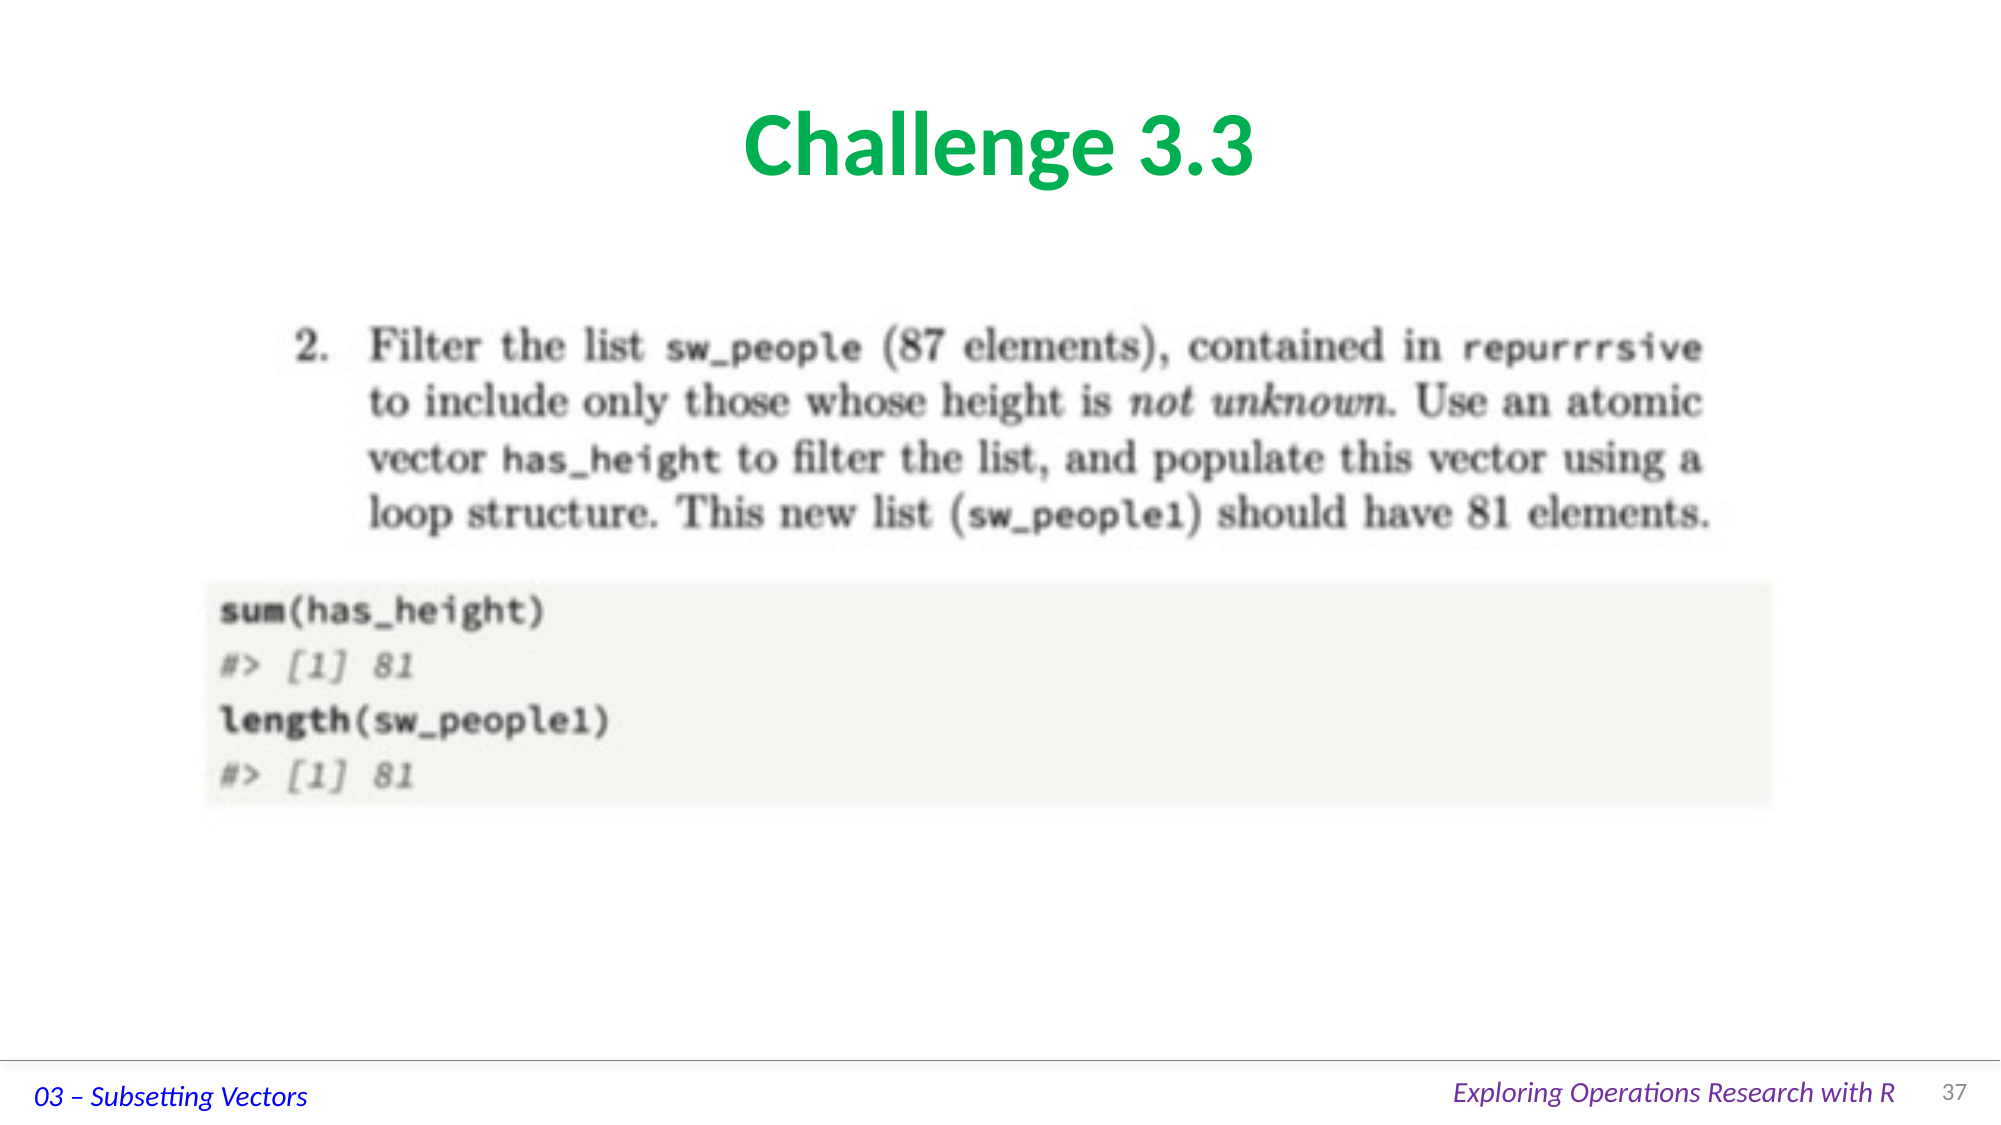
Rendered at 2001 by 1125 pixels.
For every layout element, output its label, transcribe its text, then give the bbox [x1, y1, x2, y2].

title Challenge 3.3 [99, 45, 1900, 233]
slide_number 37 [1899, 1060, 1983, 1120]
picture [99, 276, 1869, 849]
